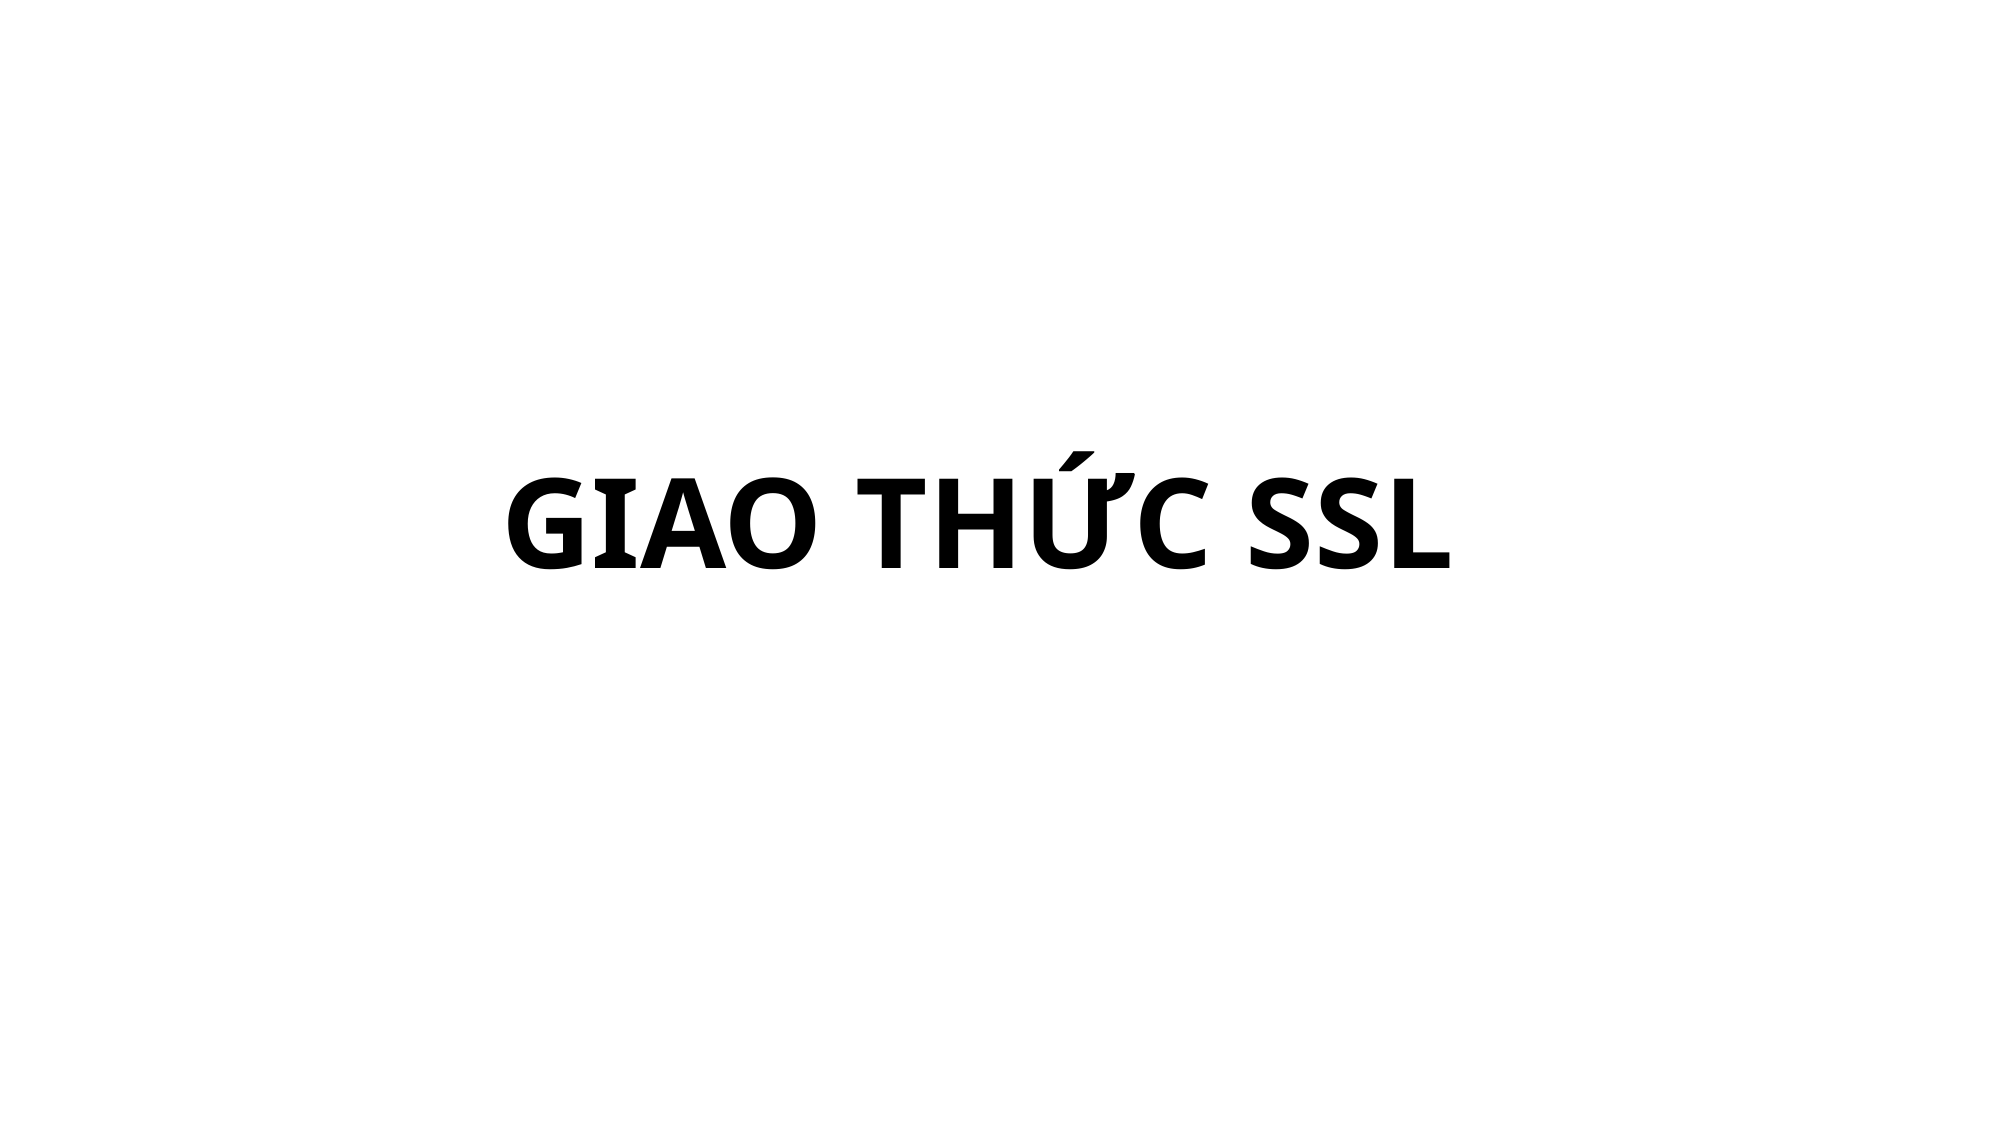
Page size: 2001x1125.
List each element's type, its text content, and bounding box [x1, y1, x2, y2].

title GIAO THỨC SSL [486, 445, 1586, 571]
